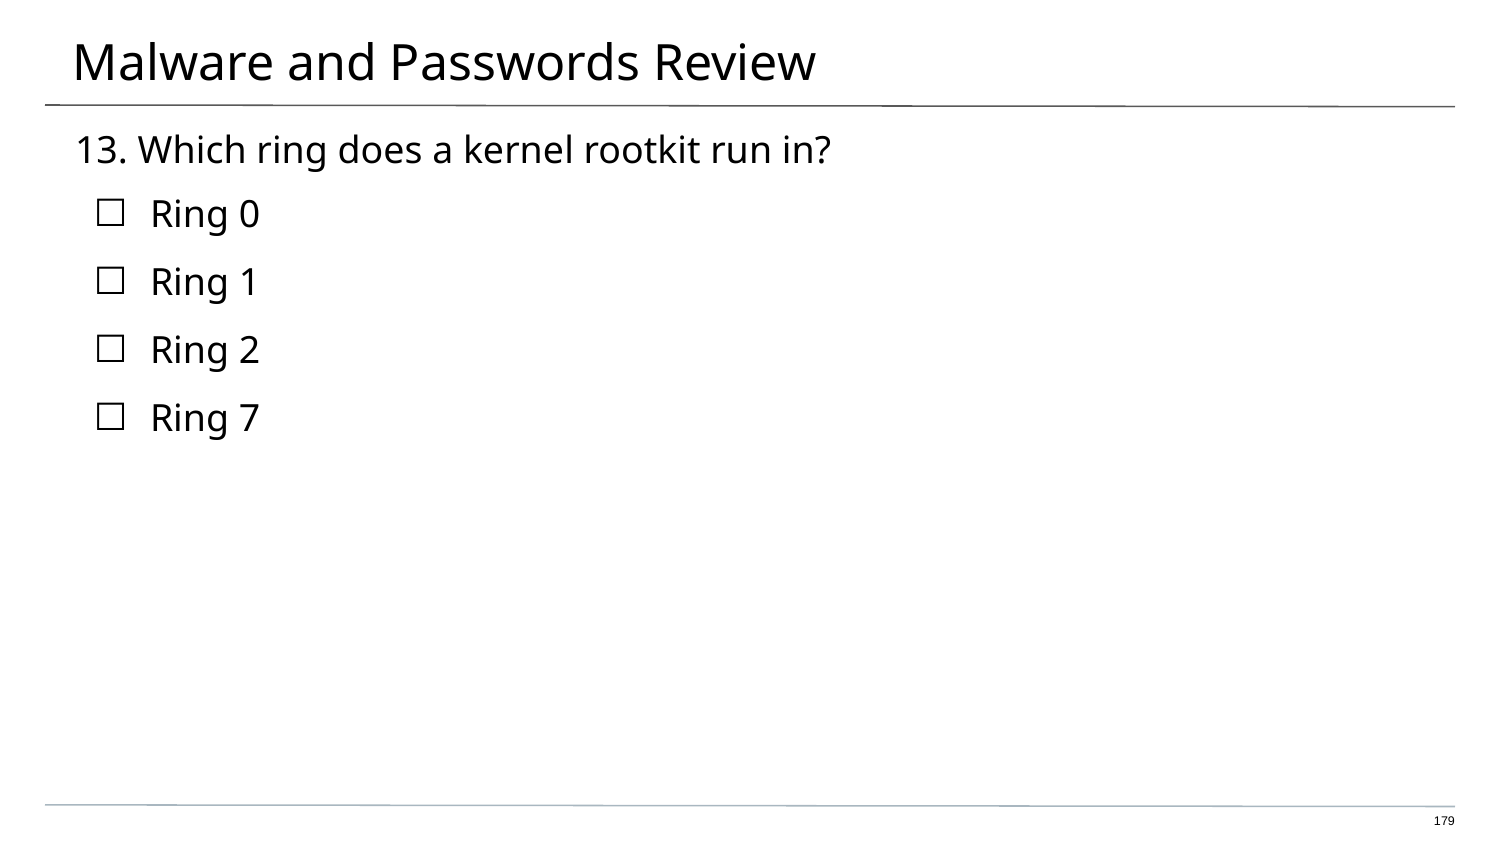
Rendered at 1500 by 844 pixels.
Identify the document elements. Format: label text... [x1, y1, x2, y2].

title Malware and Passwords Review [0, 0, 1500, 88]
list Ring 0 Ring 1 Ring 2 Ring 7 [0, 183, 1500, 805]
subtitle 13. Which ring does a kernel rootkit run in? [0, 110, 1500, 171]
slide_number 179 [1412, 813, 1455, 831]
